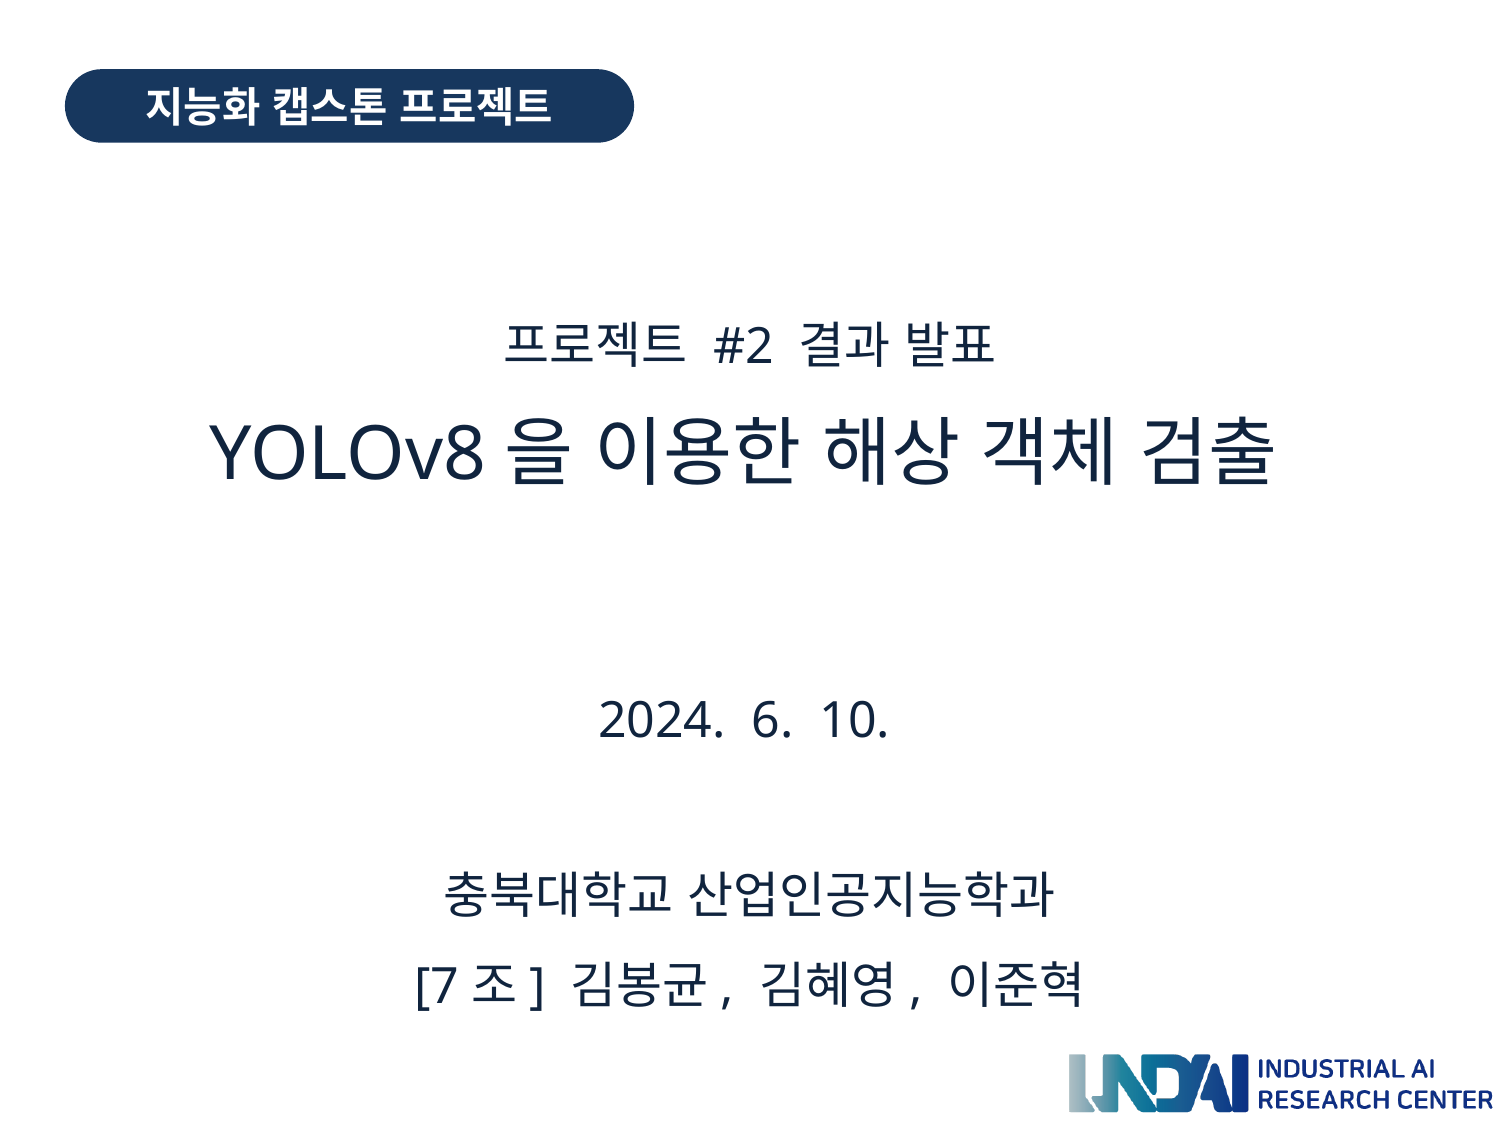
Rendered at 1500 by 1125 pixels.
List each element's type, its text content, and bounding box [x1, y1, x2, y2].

text_box 지능화 캡스톤 프로젝트 [62, 67, 637, 145]
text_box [123, 305, 1377, 408]
picture [1057, 1039, 1500, 1123]
text_box YOLOv8을 이용한 해상 객체 검출 [194, 415, 1294, 503]
text_box 2024. 6. 10. [502, 680, 987, 756]
text_box 충북대학교 산업인공지능학과 [7조] 김봉균, 김혜영, 이준혁 [89, 825, 1411, 1021]
